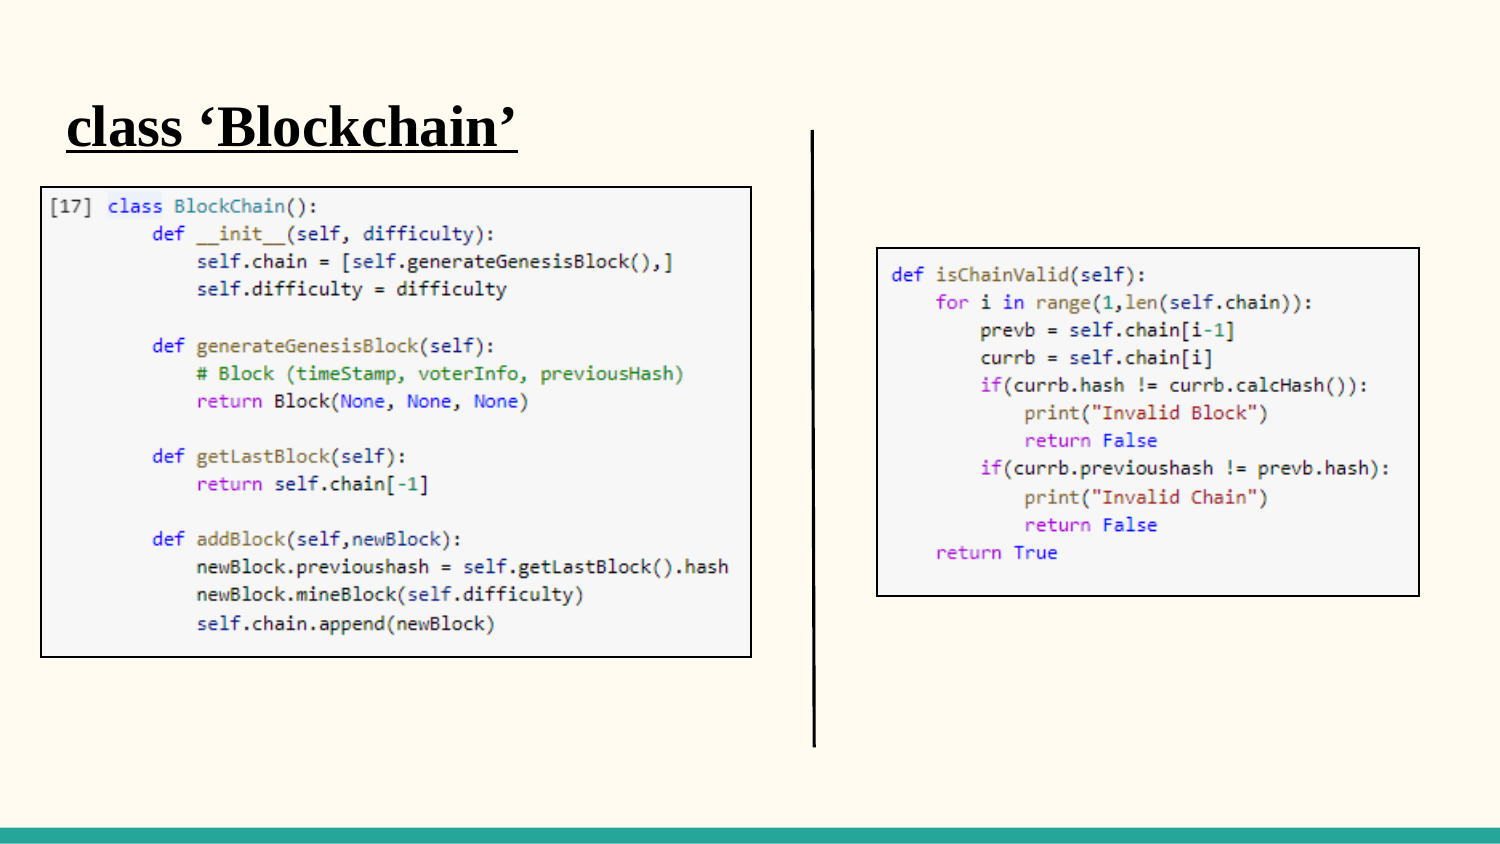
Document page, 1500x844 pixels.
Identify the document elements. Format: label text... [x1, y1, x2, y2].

picture [877, 248, 1419, 595]
picture [41, 187, 751, 657]
title class ‘Blockchain’ [51, 72, 1449, 174]
